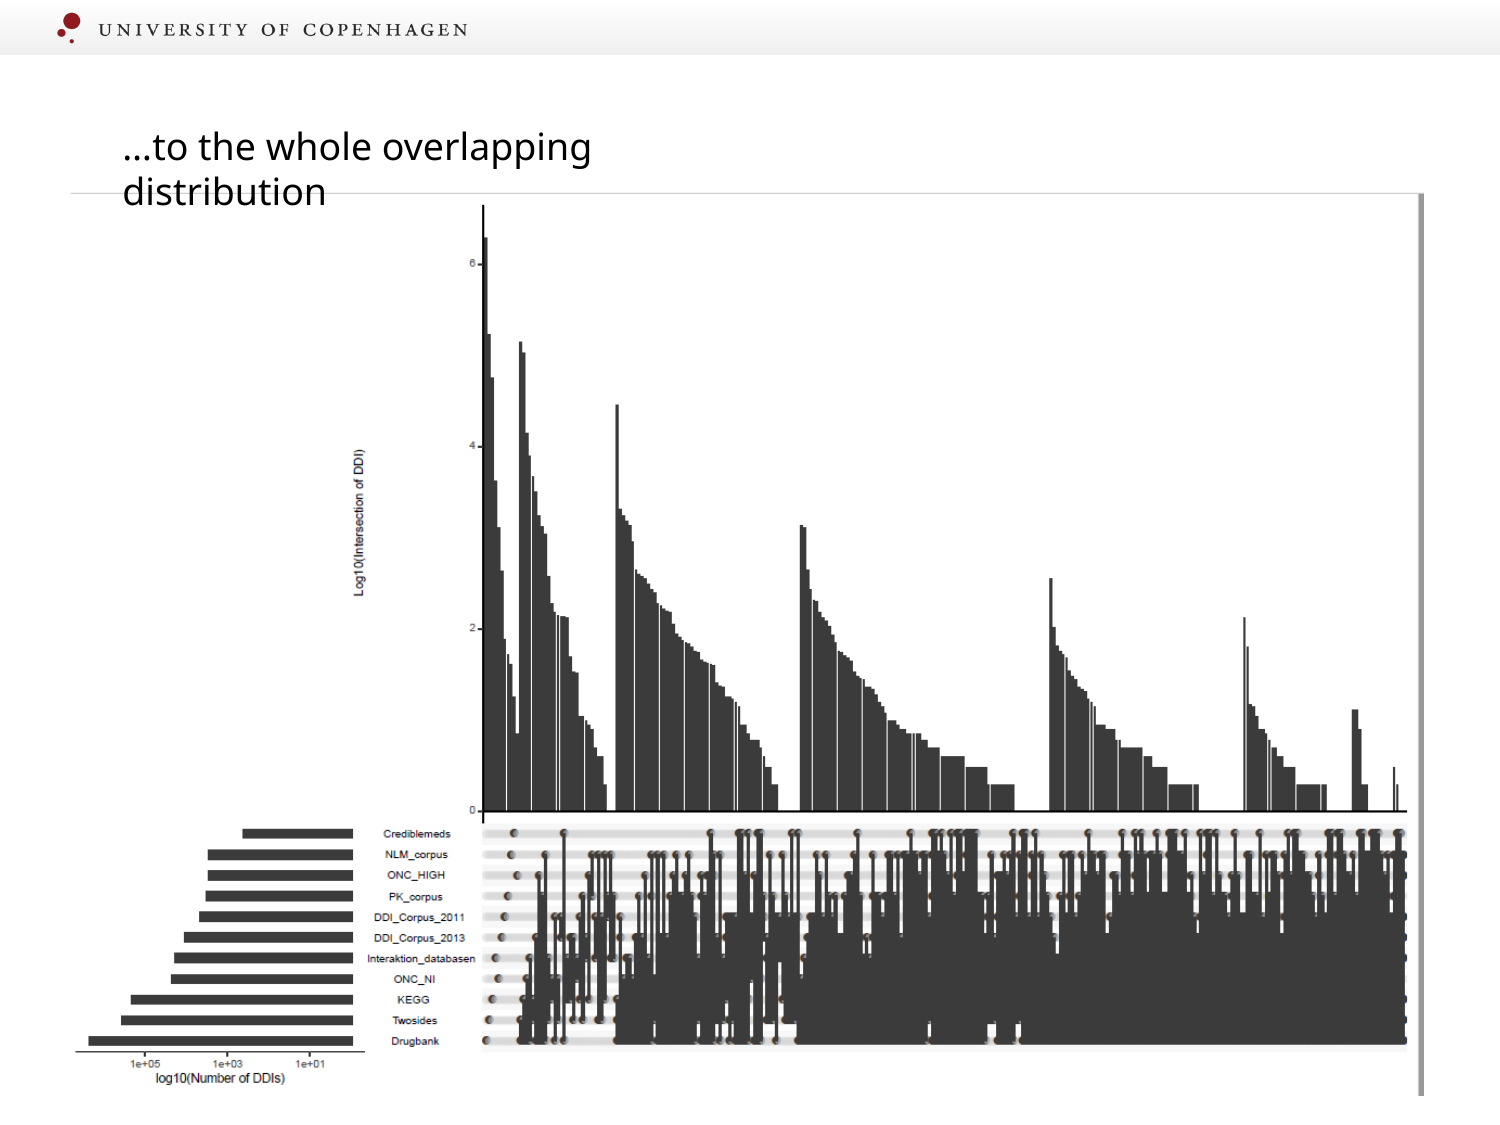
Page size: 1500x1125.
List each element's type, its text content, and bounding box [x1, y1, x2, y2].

picture [70, 192, 1424, 1096]
picture [92, 15, 475, 42]
text_box …to the whole overlapping distribution [107, 115, 663, 192]
